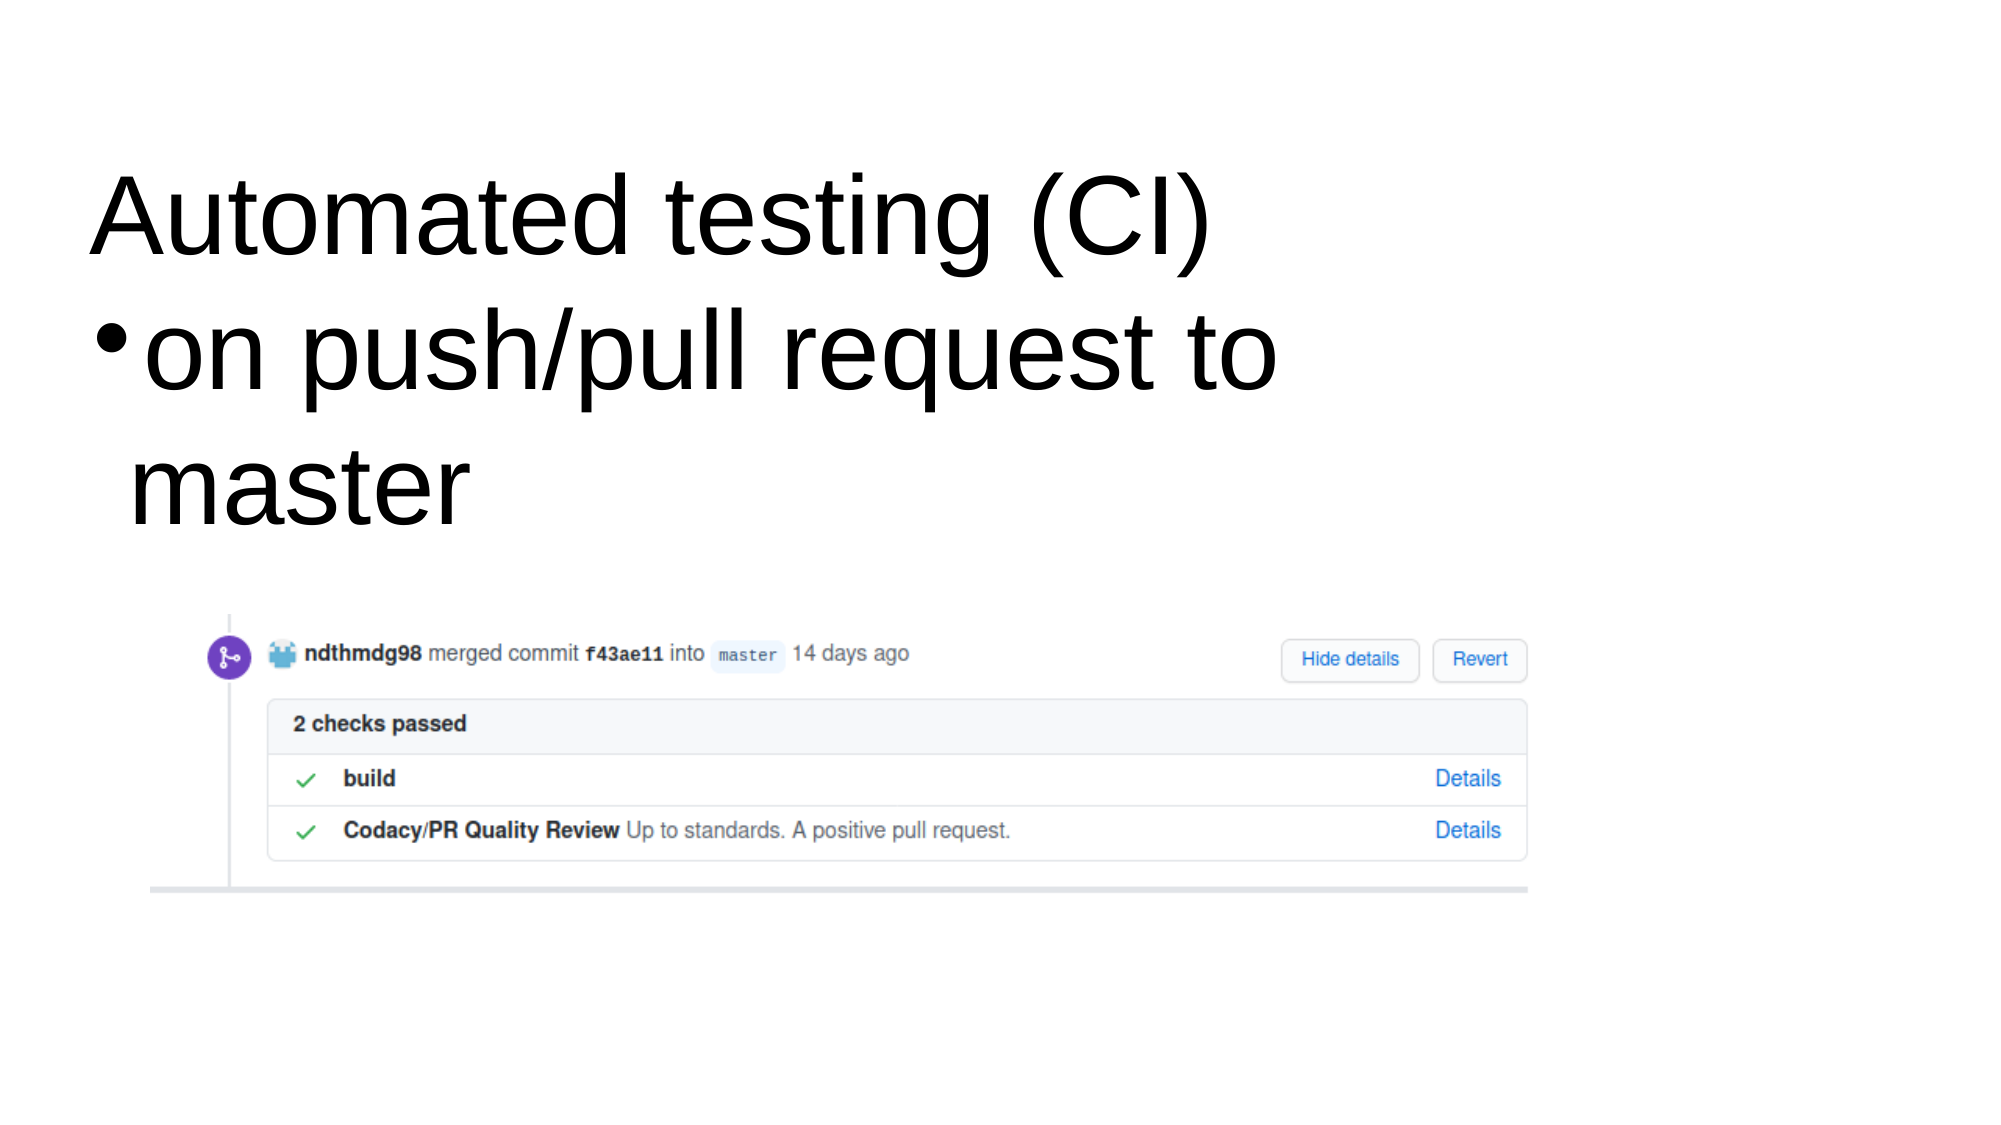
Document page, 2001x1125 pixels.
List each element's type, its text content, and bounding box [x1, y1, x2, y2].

text_box Automated testing (CI) [75, 135, 1230, 276]
text_box Account [110, 411, 766, 624]
text_box on push/pull request to master [78, 270, 1661, 411]
picture [149, 614, 1551, 923]
